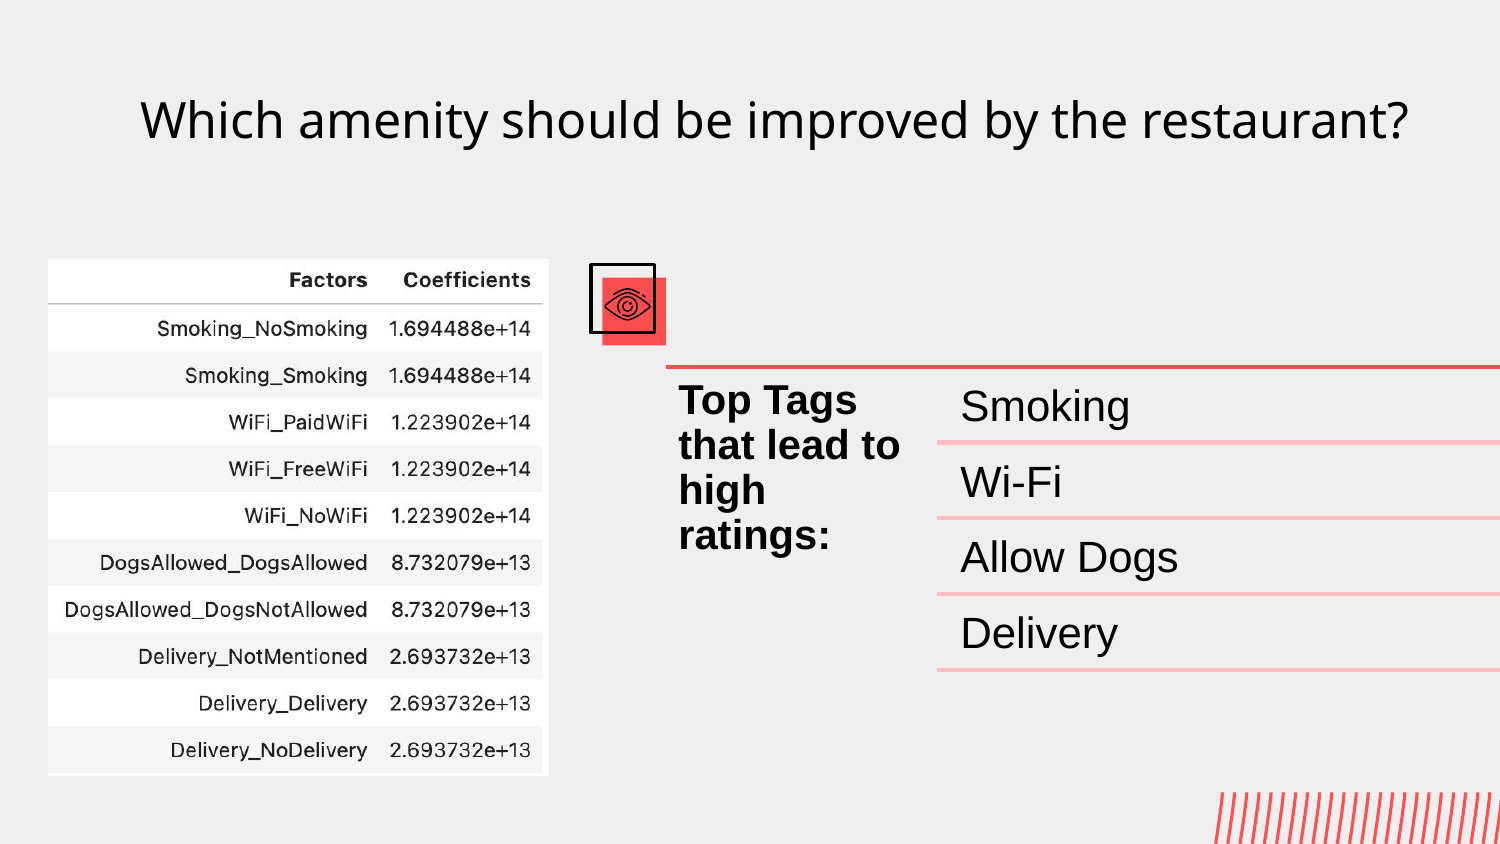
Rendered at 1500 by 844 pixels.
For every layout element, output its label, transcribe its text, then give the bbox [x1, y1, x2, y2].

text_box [665, 366, 1500, 675]
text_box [590, 264, 667, 346]
picture [48, 259, 549, 777]
title Which amenity should be improved by the restaurant? [125, 71, 1500, 166]
